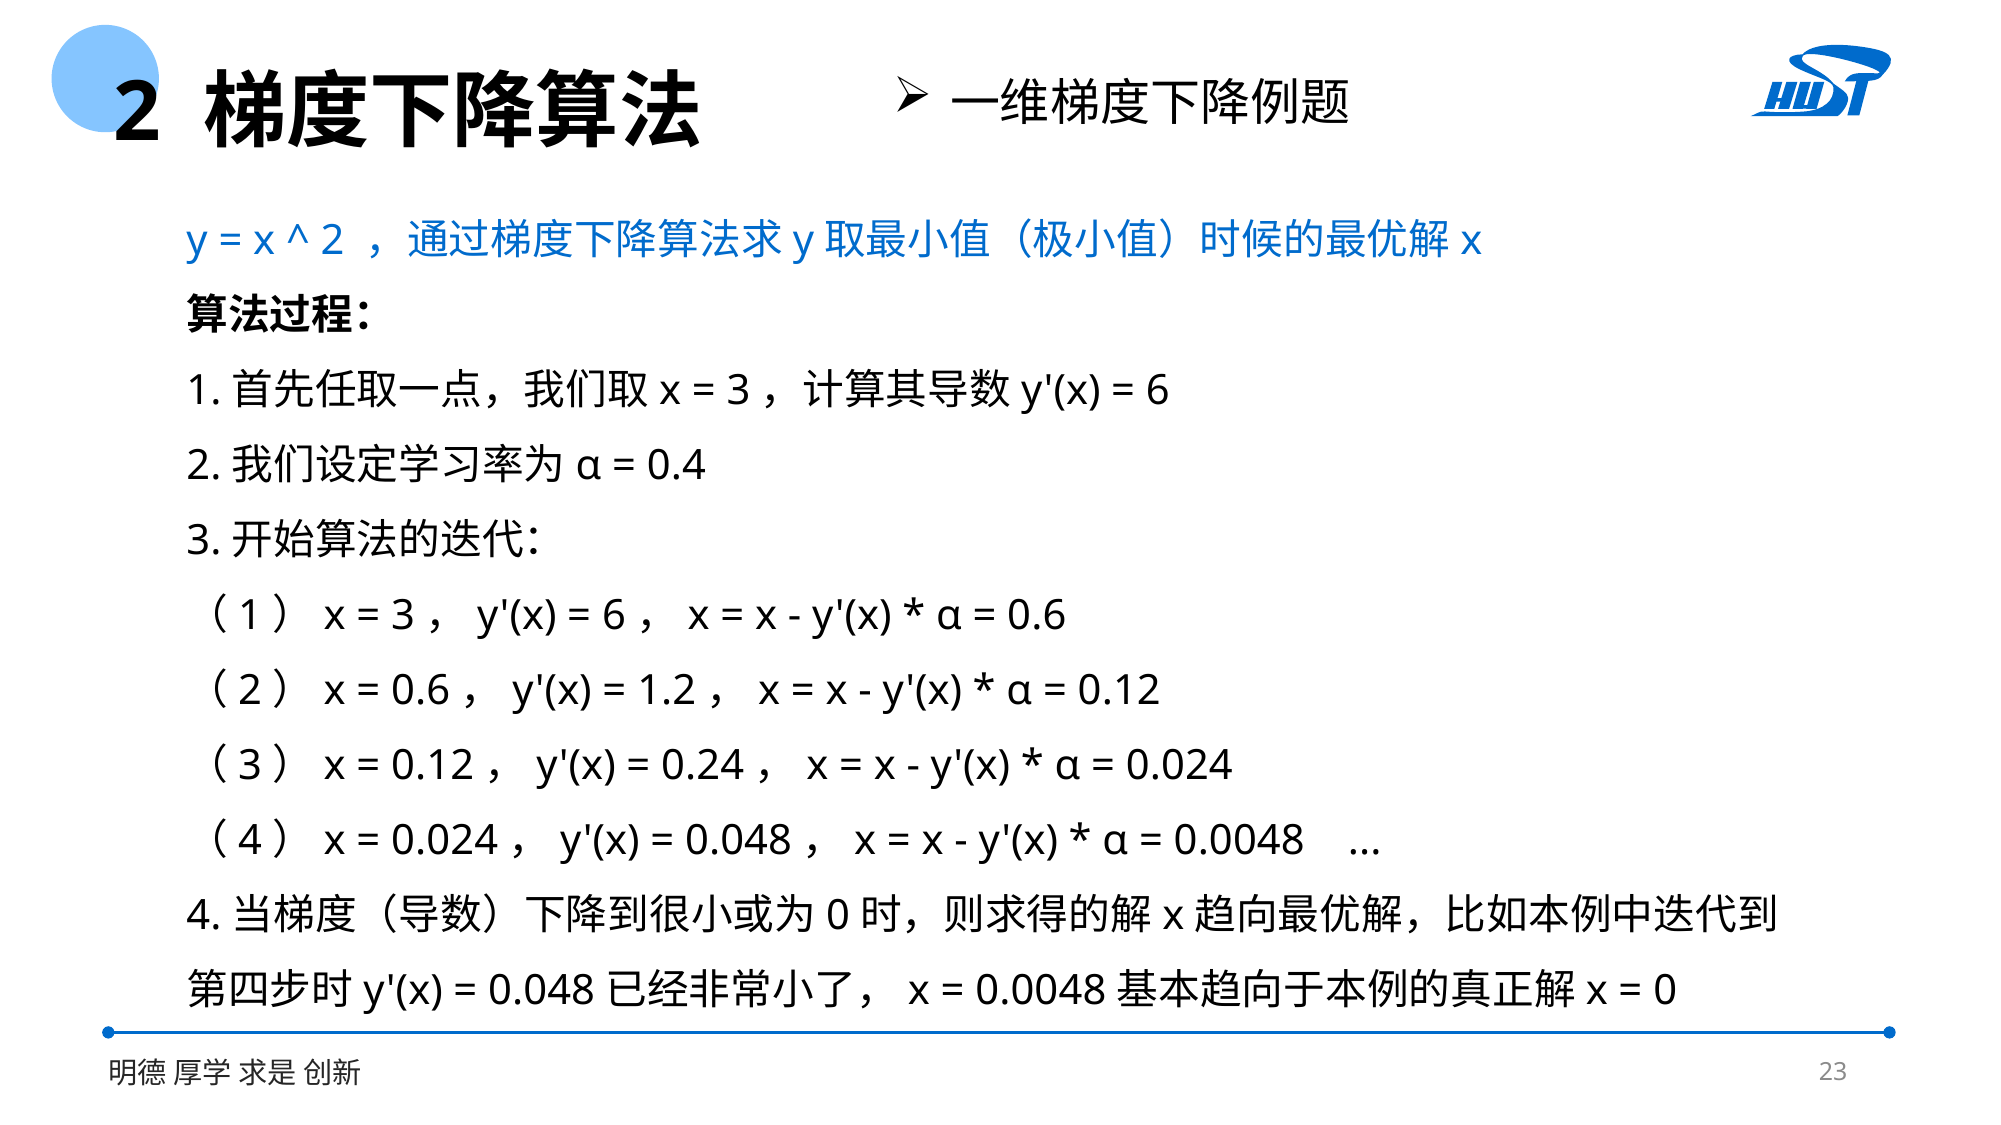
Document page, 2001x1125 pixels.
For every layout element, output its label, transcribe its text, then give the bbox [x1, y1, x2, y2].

text_box 一维梯度下降例题 [878, 69, 1406, 139]
text_box 2 梯度下降算法 [99, 0, 1100, 165]
slide_number 23 [1412, 1042, 1863, 1103]
text_box y = x ^ 2 ，通过梯度下降算法求y取最小值（极小值）时候的最优解x 算法过程： 1.首先任取一点，我们取x = 3，计算其导数y'(x) = 6 2.我们设定学习率为α = 0.4 3.开始算法的迭代： （1）x = 3，y'(x) = 6，x = x - y'(x) * α = 0.6 （2）x = 0.6，y'(x) = 1.2，x = x - y'(x) * α = 0.12 （3）x = 0.12，y'(x) = 0.24，x = x - y'(x) * α = 0.024 （4）x = 0.024，y'(x) = 0.048，x = x - y'(x) * α = 0.0048 ... 4.当梯度（导数）下降到很小或为0时，则求得的解x趋向最优解，比如本例中迭代到第四步时y'(x) = 0.048已经非常小了，x = 0.0048基本趋向于本例的真正解x = 0 [171, 180, 1829, 1020]
